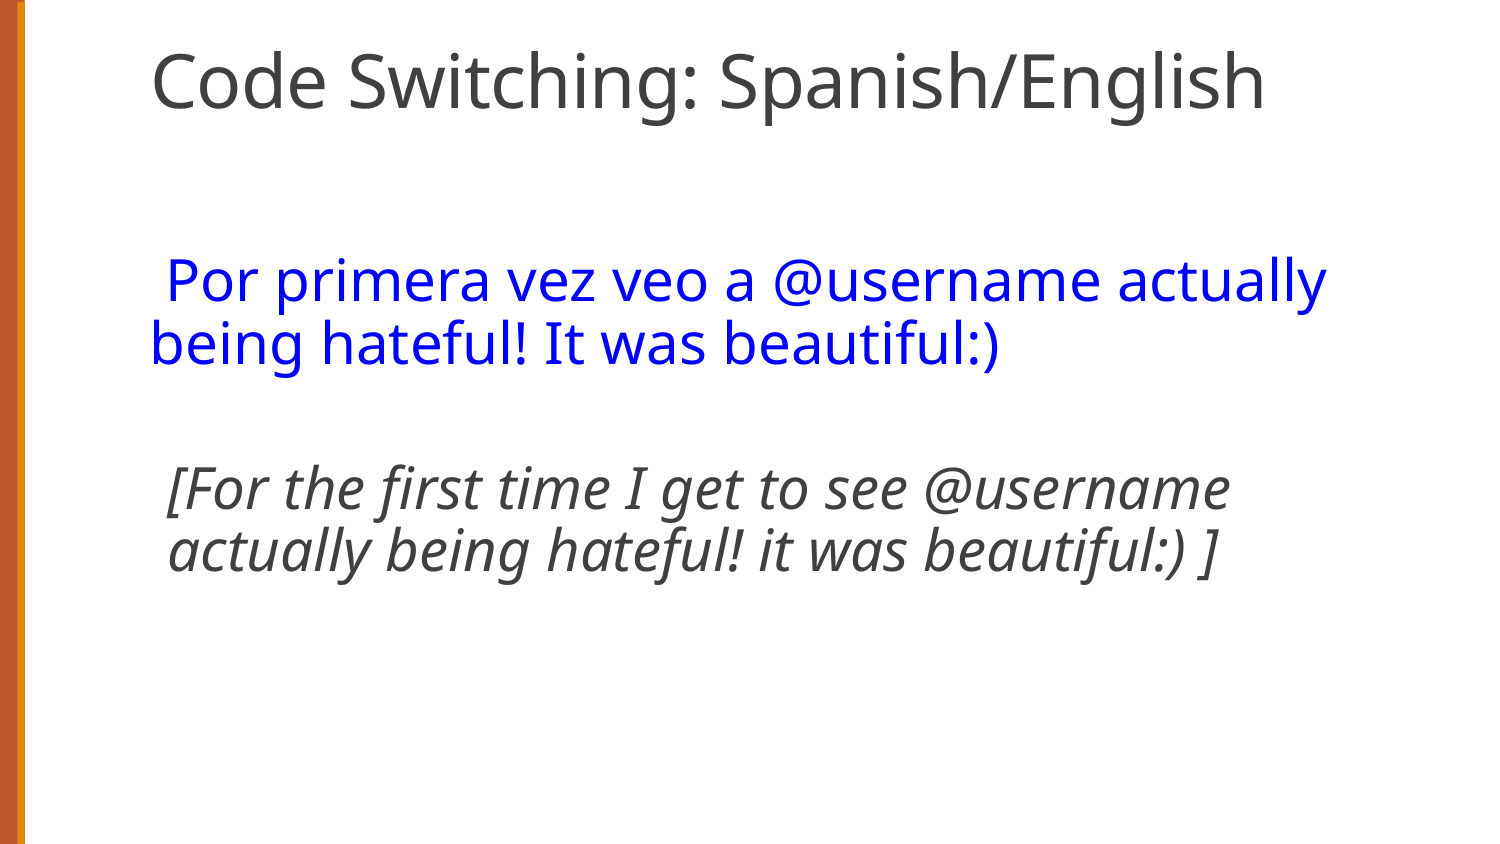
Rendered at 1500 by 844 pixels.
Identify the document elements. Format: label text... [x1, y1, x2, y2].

title Code Switching: Spanish/English [135, 19, 1373, 132]
list Por primera vez veo a @username actually being hateful! It was beautiful:) [For the first time I get to see @username actually being hateful! it was beautiful:) ] [125, 171, 1438, 844]
